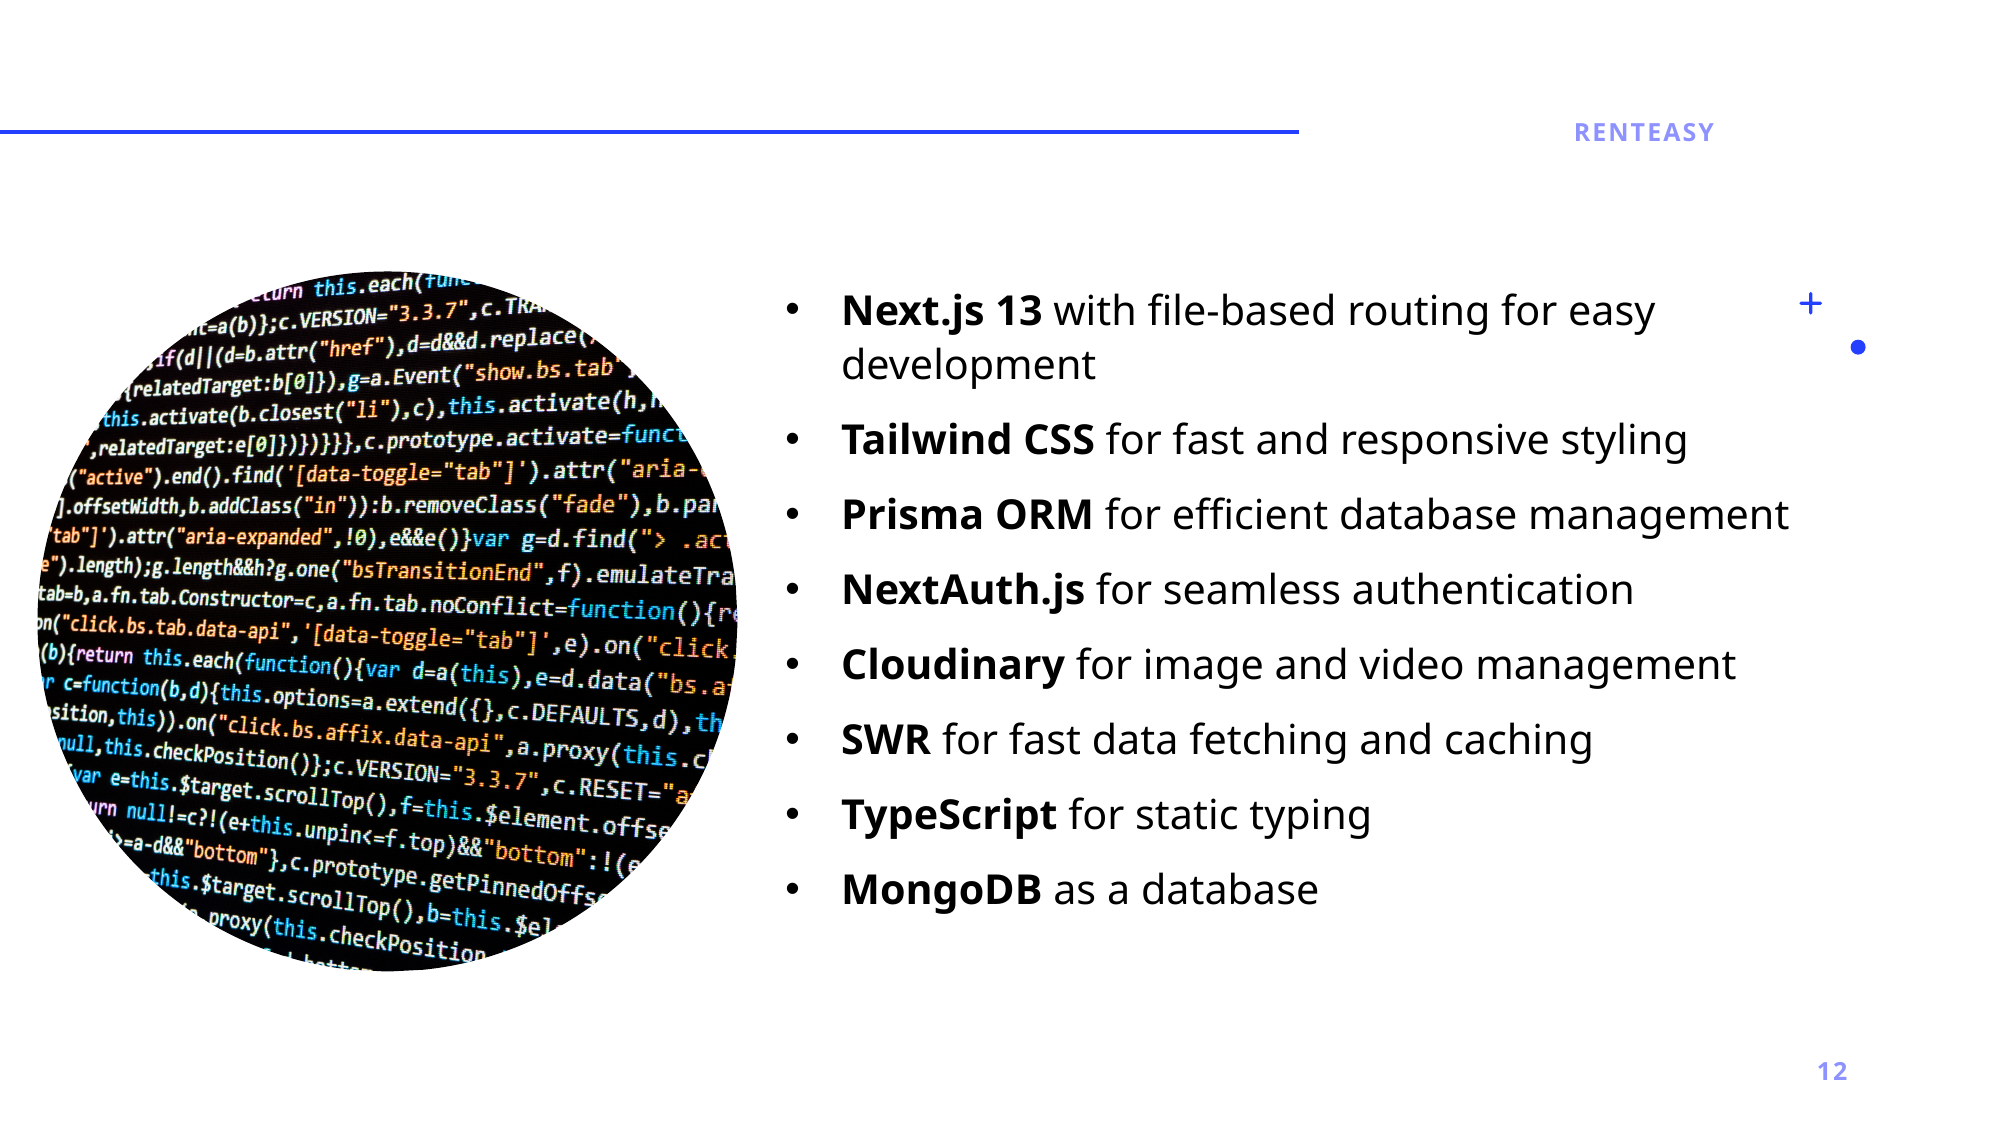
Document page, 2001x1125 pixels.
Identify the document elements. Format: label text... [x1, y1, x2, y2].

picture [37, 271, 738, 972]
slide_number 12 [1412, 1042, 1863, 1103]
list Next.js 13 with file-based routing for easy development Tailwind CSS for fast and responsive styling Prisma ORM for efficient database management NextAuth.js for seamless authentication Cloudinary for image and video management SWR for fast data fetching and caching TypeScript for static typing MongoDB as a database [770, 271, 1810, 972]
footer Renteasy [1306, 101, 1982, 162]
